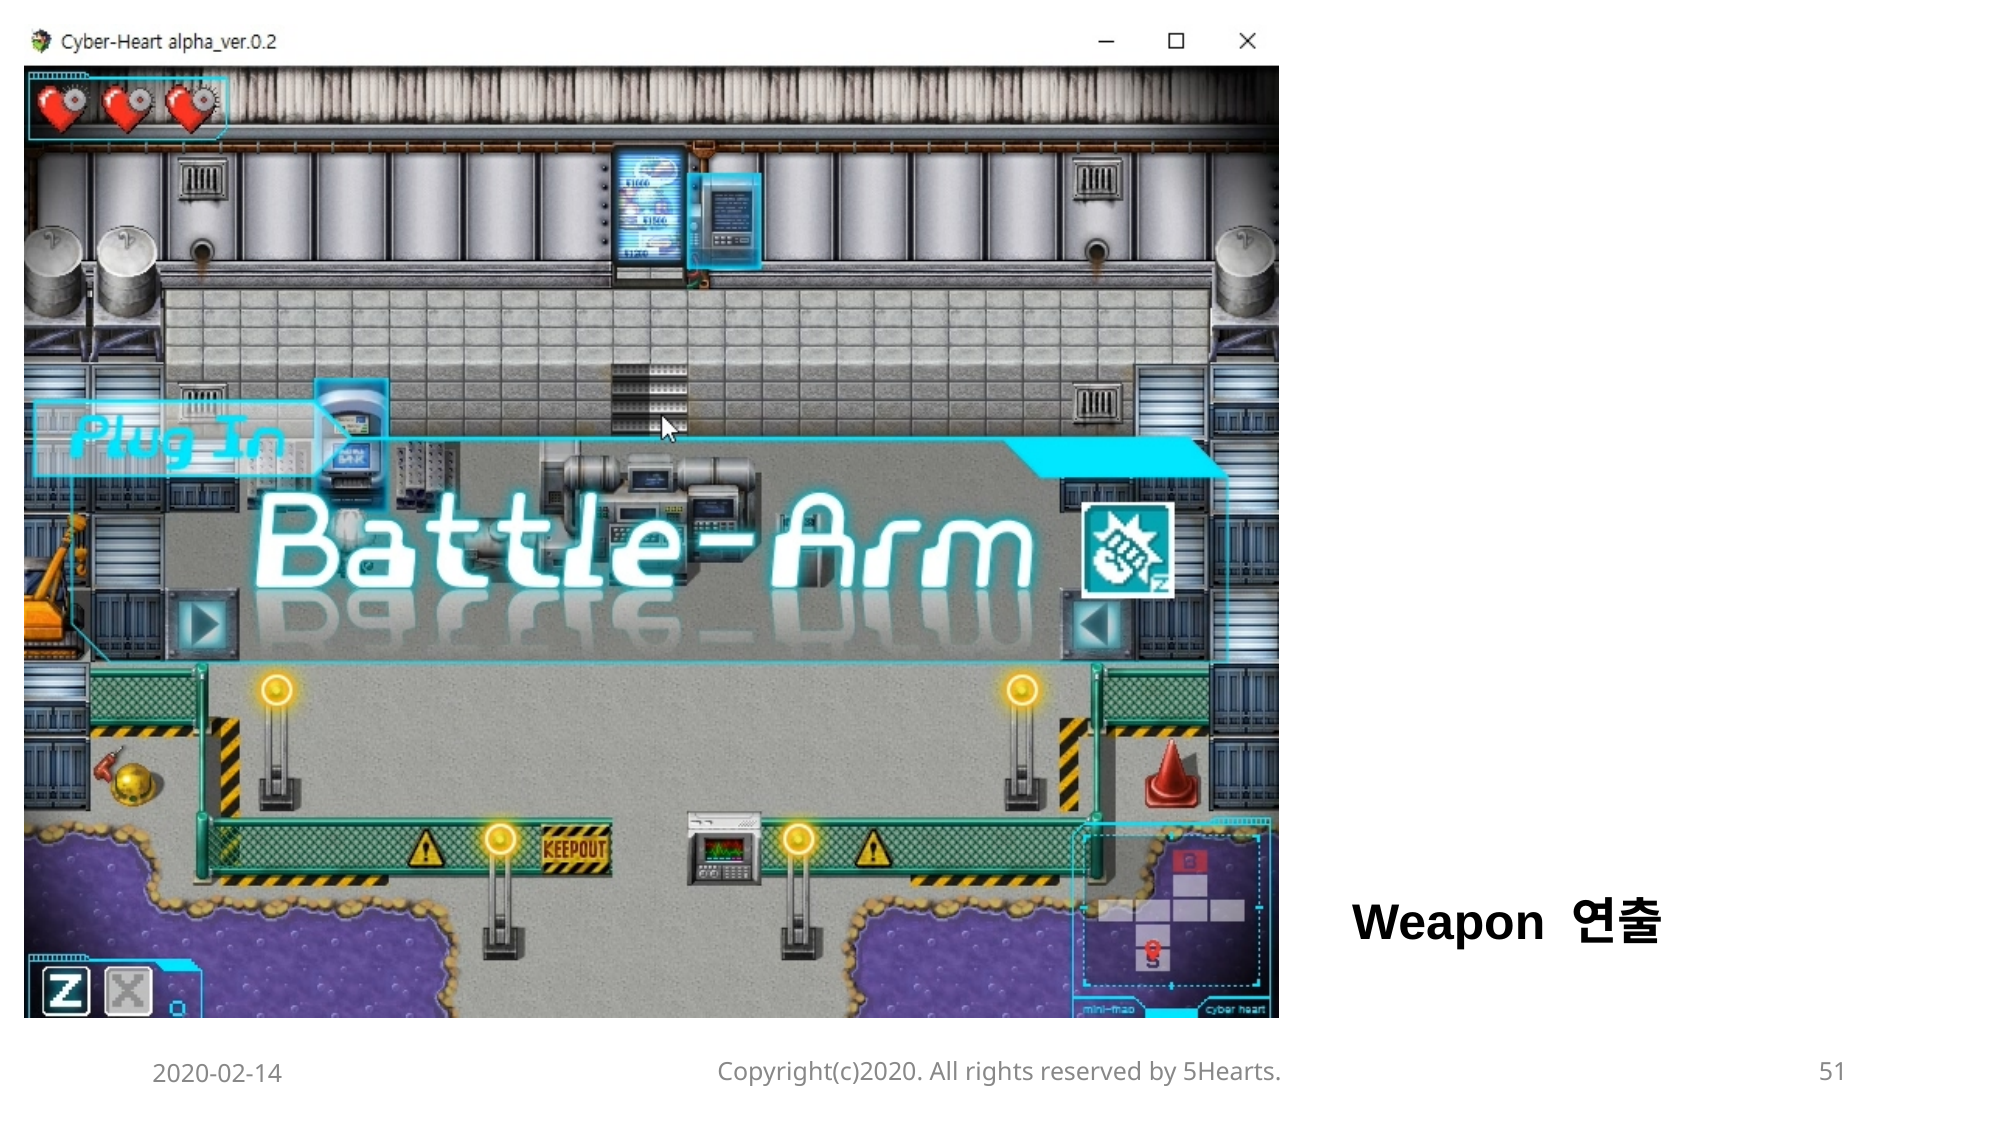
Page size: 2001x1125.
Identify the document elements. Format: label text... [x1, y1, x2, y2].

footer Copyright(c)2020. All rights reserved by 5Hearts. [662, 1042, 1338, 1103]
slide_number 51 [1412, 1042, 1863, 1103]
text_box Weapon 연출 [1337, 882, 1795, 958]
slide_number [137, 1042, 588, 1103]
picture [24, 24, 1279, 1018]
